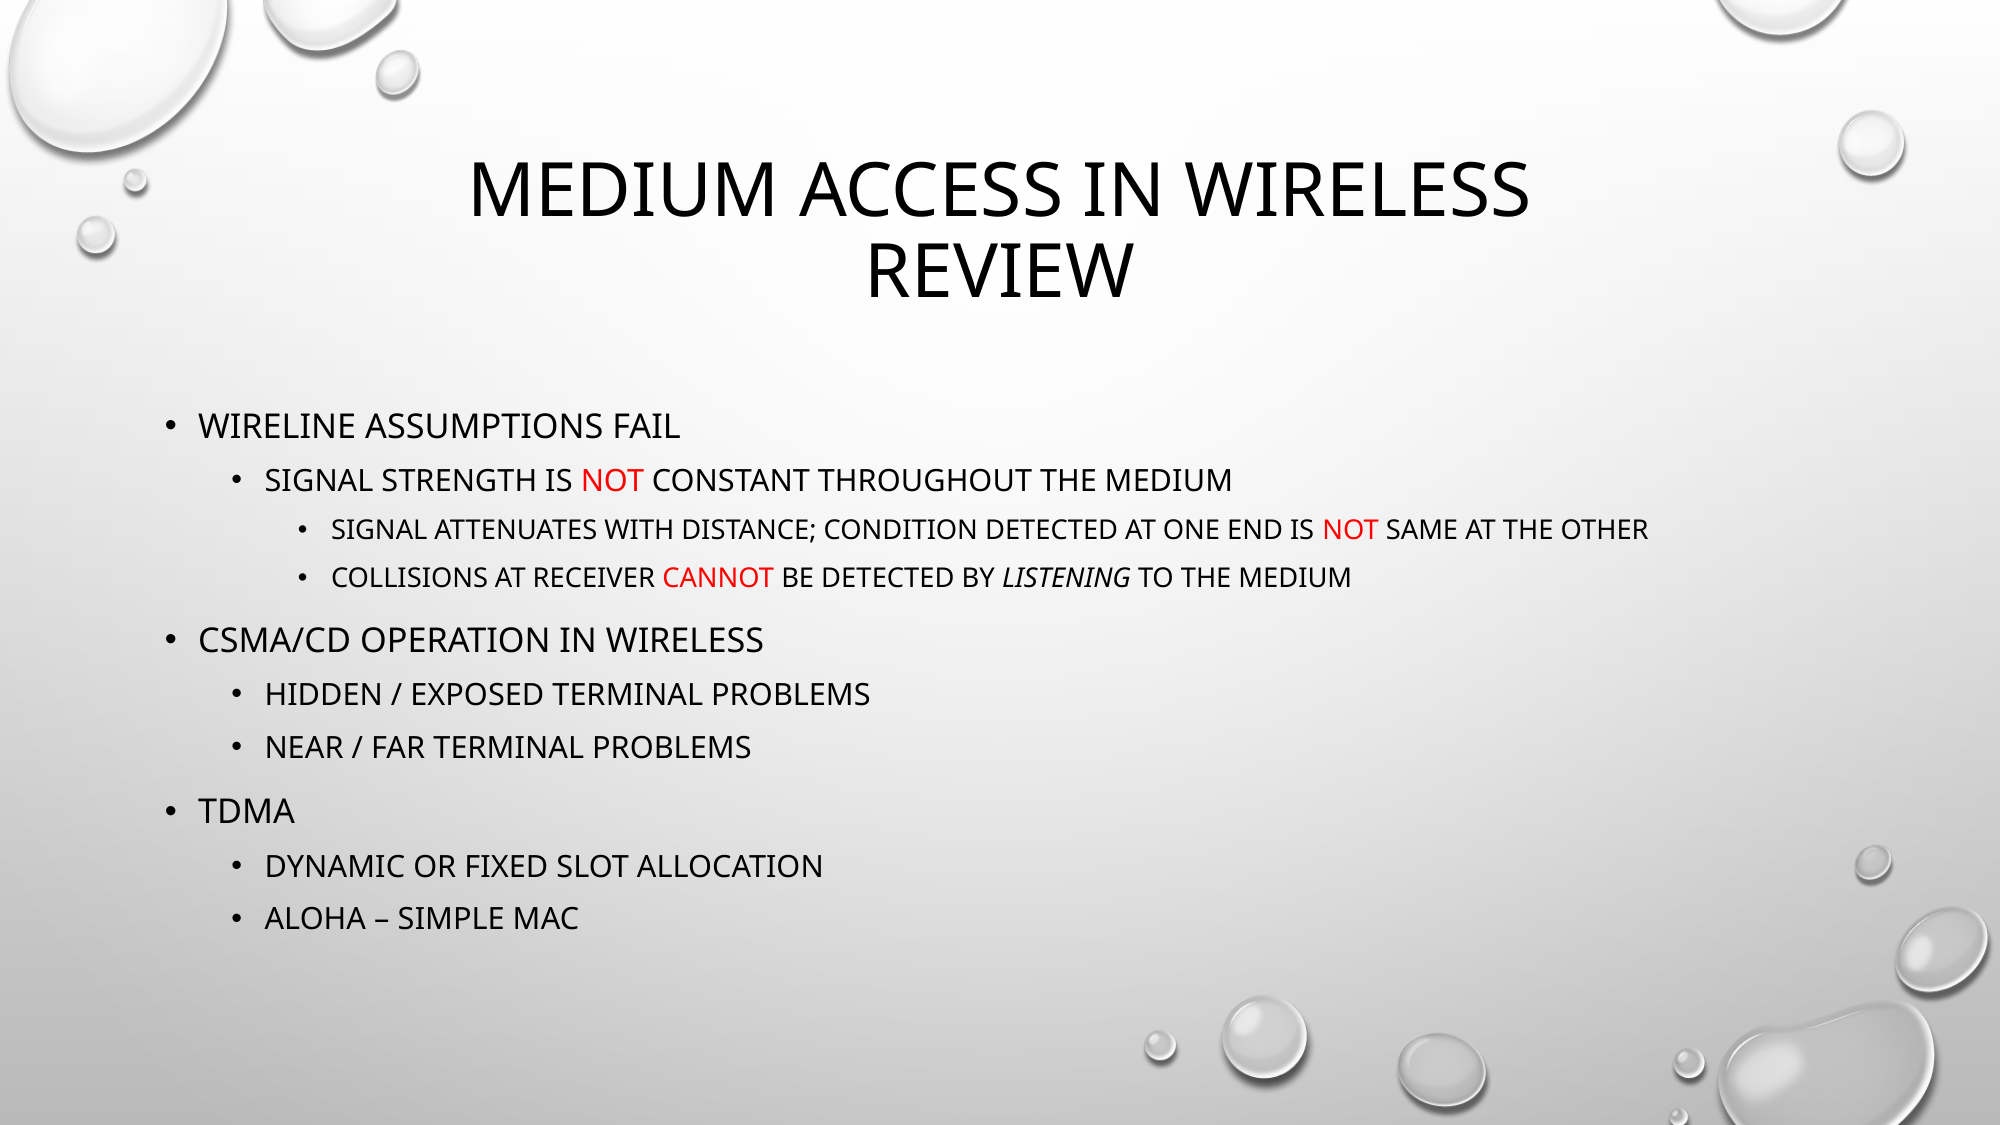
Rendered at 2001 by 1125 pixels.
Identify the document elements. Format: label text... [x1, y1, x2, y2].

title Medium Access in Wireless Review [149, 101, 1851, 364]
list Wireline assumptions fail Signal strength is not constant throughout the medium Signal attenuates with distance; condition detected at one end is not same at the other Collisions at receiver cannot be detected by listening to the medium CSMA/CD operation in wireless Hidden / exposed terminal problems Near / far terminal problems TDMA Dynamic or Fixed slot allocation Aloha – simple MAC [149, 388, 1850, 950]
picture [0, 0, 2000, 1125]
